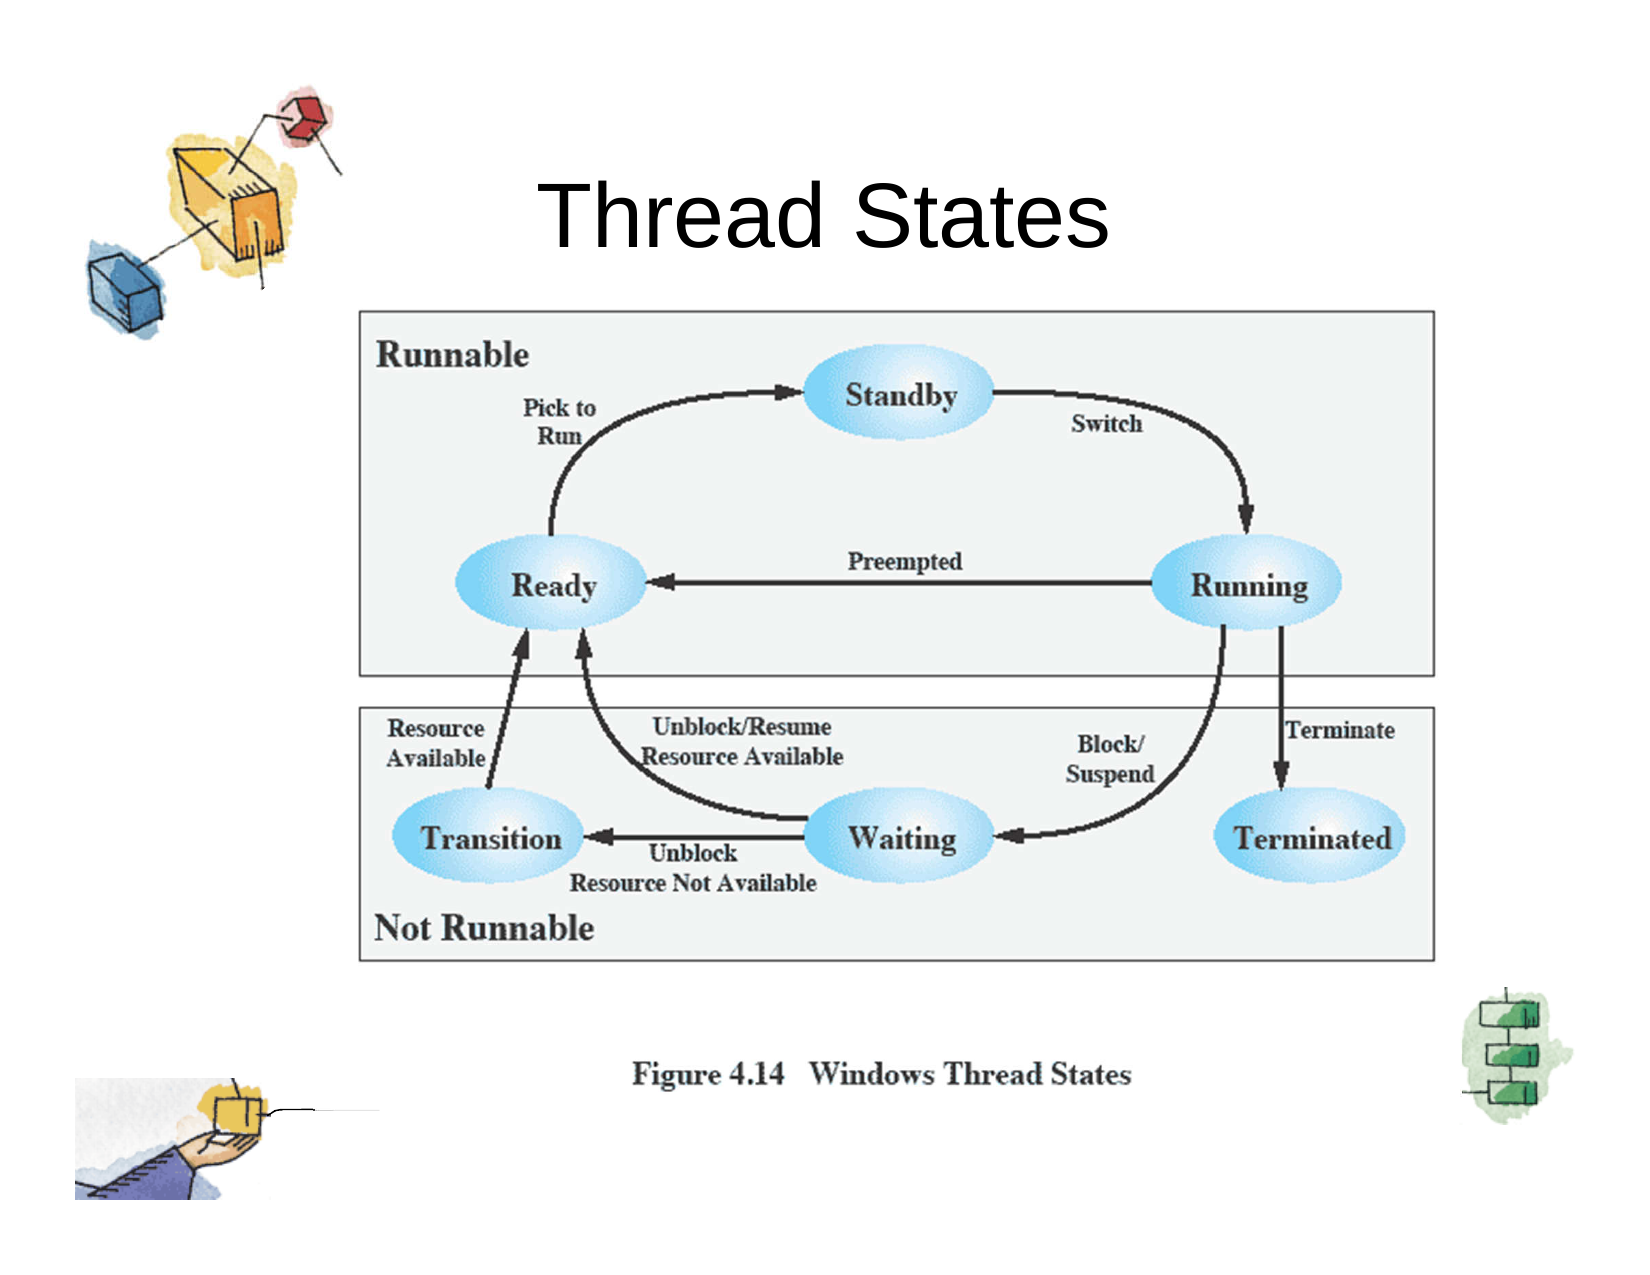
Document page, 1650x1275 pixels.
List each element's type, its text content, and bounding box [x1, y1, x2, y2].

title Thread States [534, 154, 1116, 285]
picture [75, 1078, 271, 1200]
picture [74, 74, 1575, 1125]
